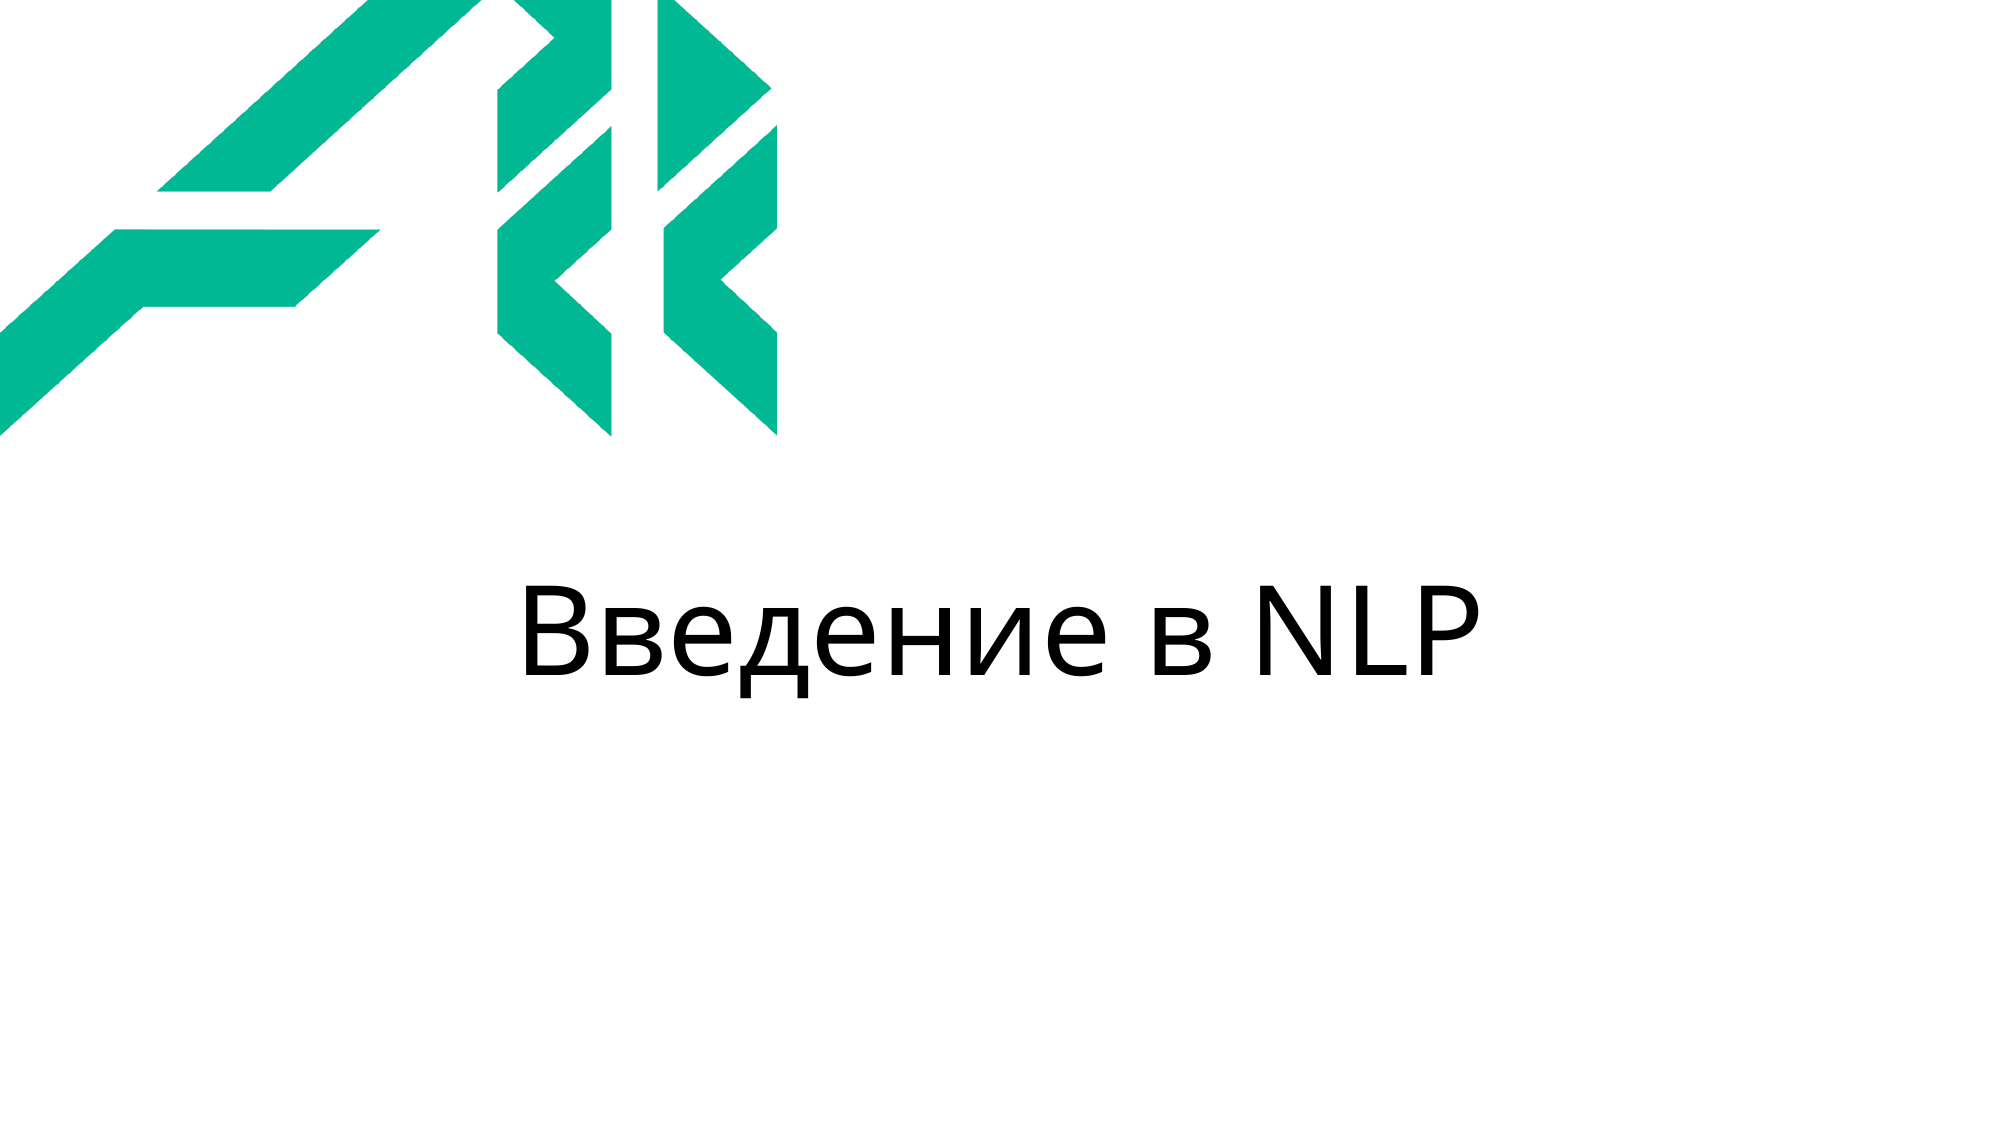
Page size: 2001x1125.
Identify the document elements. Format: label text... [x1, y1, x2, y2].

picture [0, 0, 777, 437]
title Введение в NLP [249, 438, 1750, 831]
